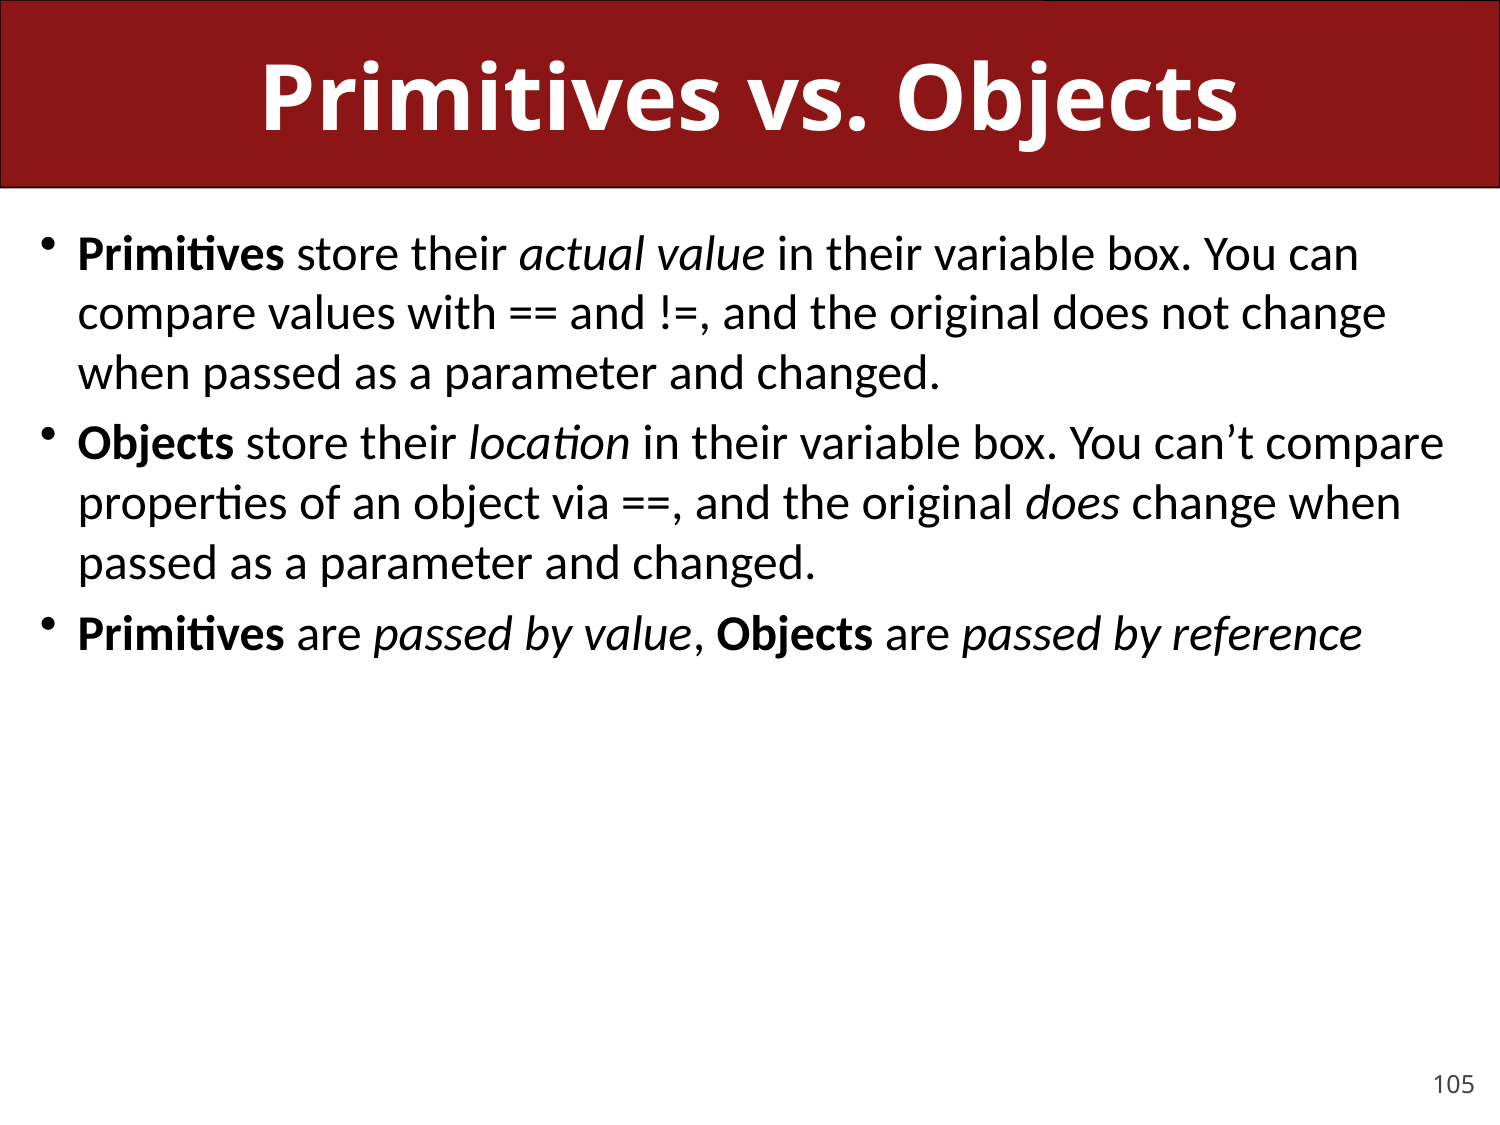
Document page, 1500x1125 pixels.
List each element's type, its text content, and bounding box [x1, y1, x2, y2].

title Primitives vs. Objects [75, 0, 1425, 188]
list Primitives store their actual value in their variable box. You can compare values with == and !=, and the original does not change when passed as a parameter and changed. Objects store their location in their variable box. You can’t compare properties of an object via ==, and the original does change when passed as a parameter and changed. Primitives are passed by value, Objects are passed by reference [24, 212, 1475, 1063]
